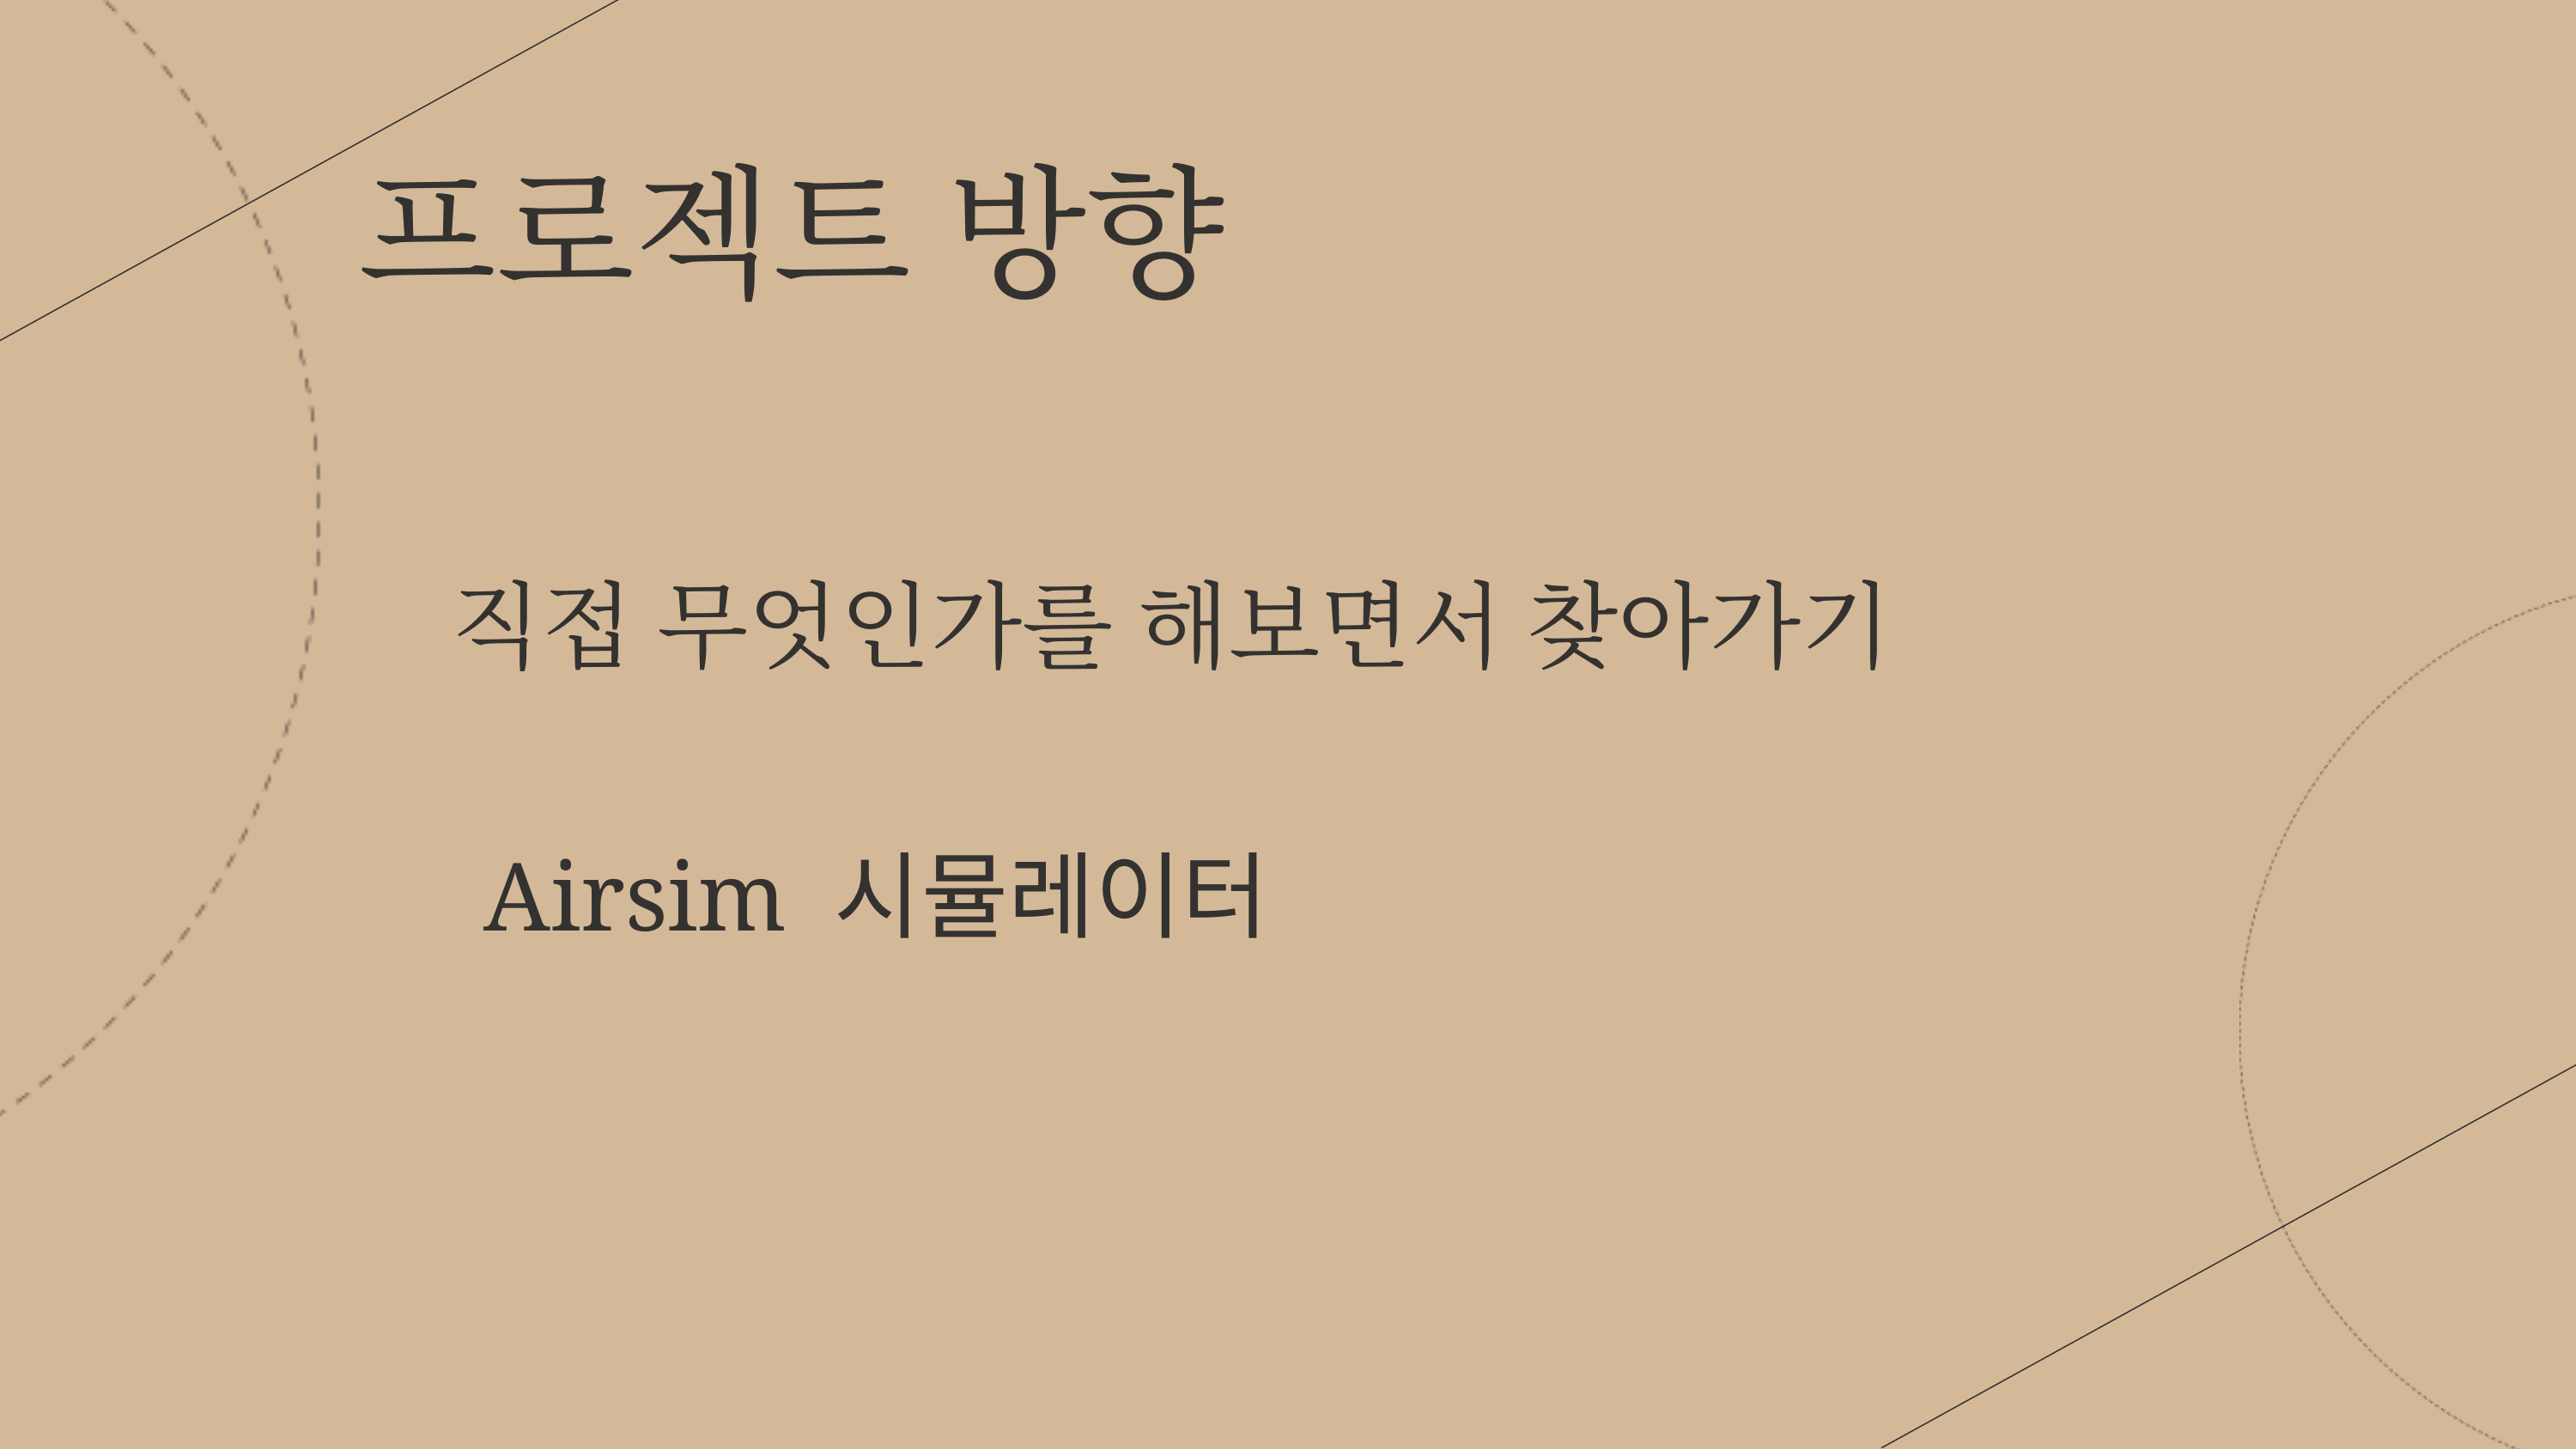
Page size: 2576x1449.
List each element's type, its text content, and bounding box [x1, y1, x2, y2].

text_box [2239, 1066, 2576, 1449]
text_box 프로젝트 방향 [337, 142, 1246, 314]
text_box [1880, 1064, 2576, 1449]
text_box [0, 154, 337, 342]
text_box [359, 0, 619, 142]
text_box [0, 164, 324, 1241]
text_box Airsim 시뮬레이터 [435, 817, 1318, 950]
text_box [0, 0, 324, 339]
text_box 직접 무엇인가를 해보면서 찾아가기 [435, 547, 1907, 680]
text_box [2239, 581, 2576, 1249]
